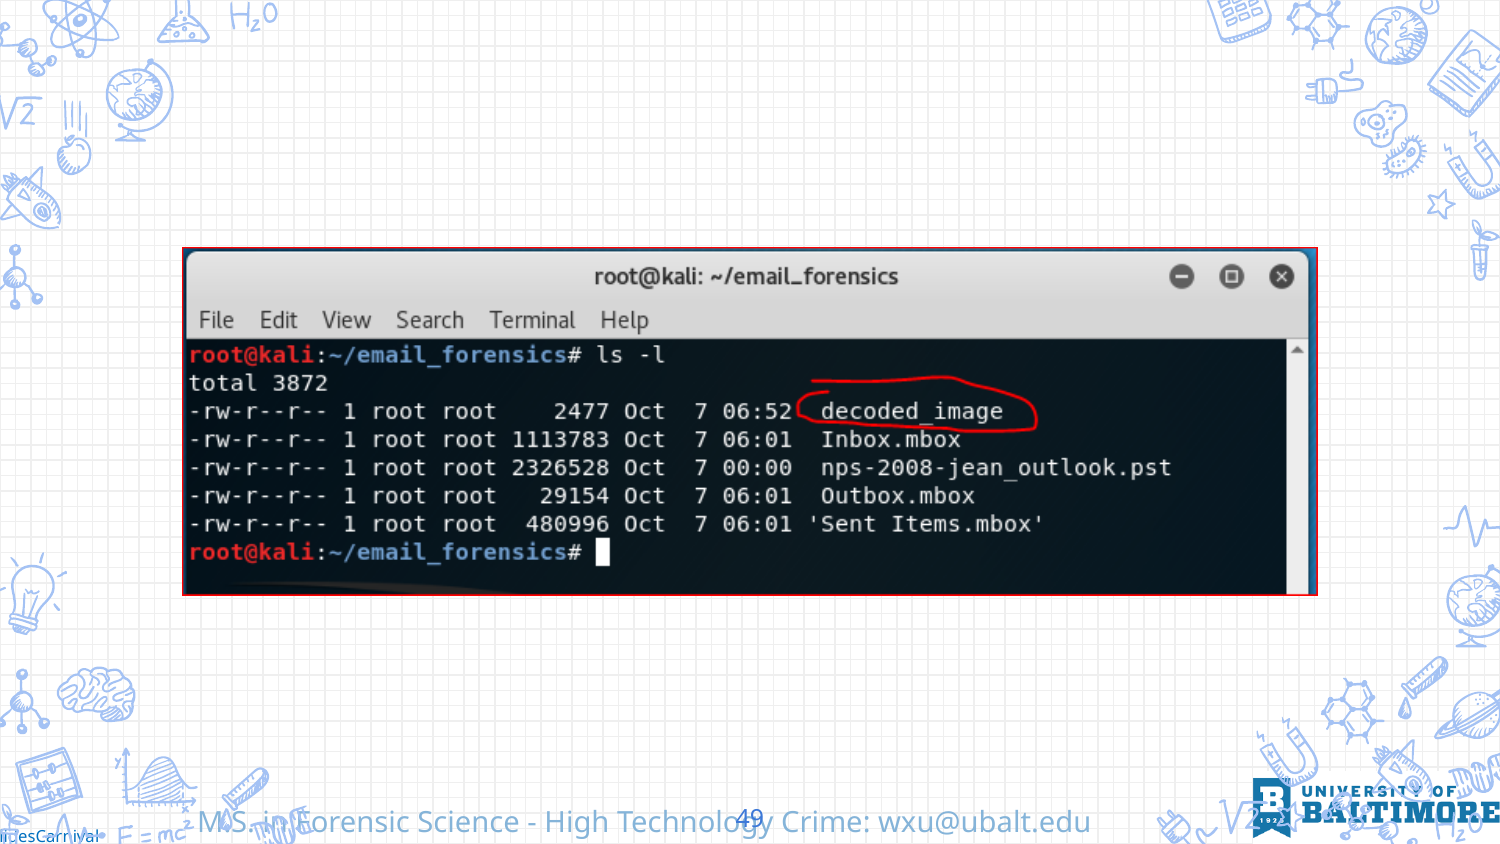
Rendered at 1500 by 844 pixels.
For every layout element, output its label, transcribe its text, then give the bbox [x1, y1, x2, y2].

picture [1408, 786, 1417, 792]
picture [1381, 771, 1421, 792]
picture [1342, 796, 1349, 806]
picture [181, 247, 1319, 597]
picture [1471, 771, 1479, 786]
picture [1405, 773, 1430, 800]
picture [1481, 771, 1489, 788]
picture [1283, 771, 1308, 783]
picture [1375, 780, 1390, 791]
picture [1479, 779, 1483, 790]
picture [1388, 823, 1396, 835]
slide_number 49 [705, 796, 795, 844]
picture [1253, 771, 1500, 844]
picture [1354, 819, 1361, 827]
